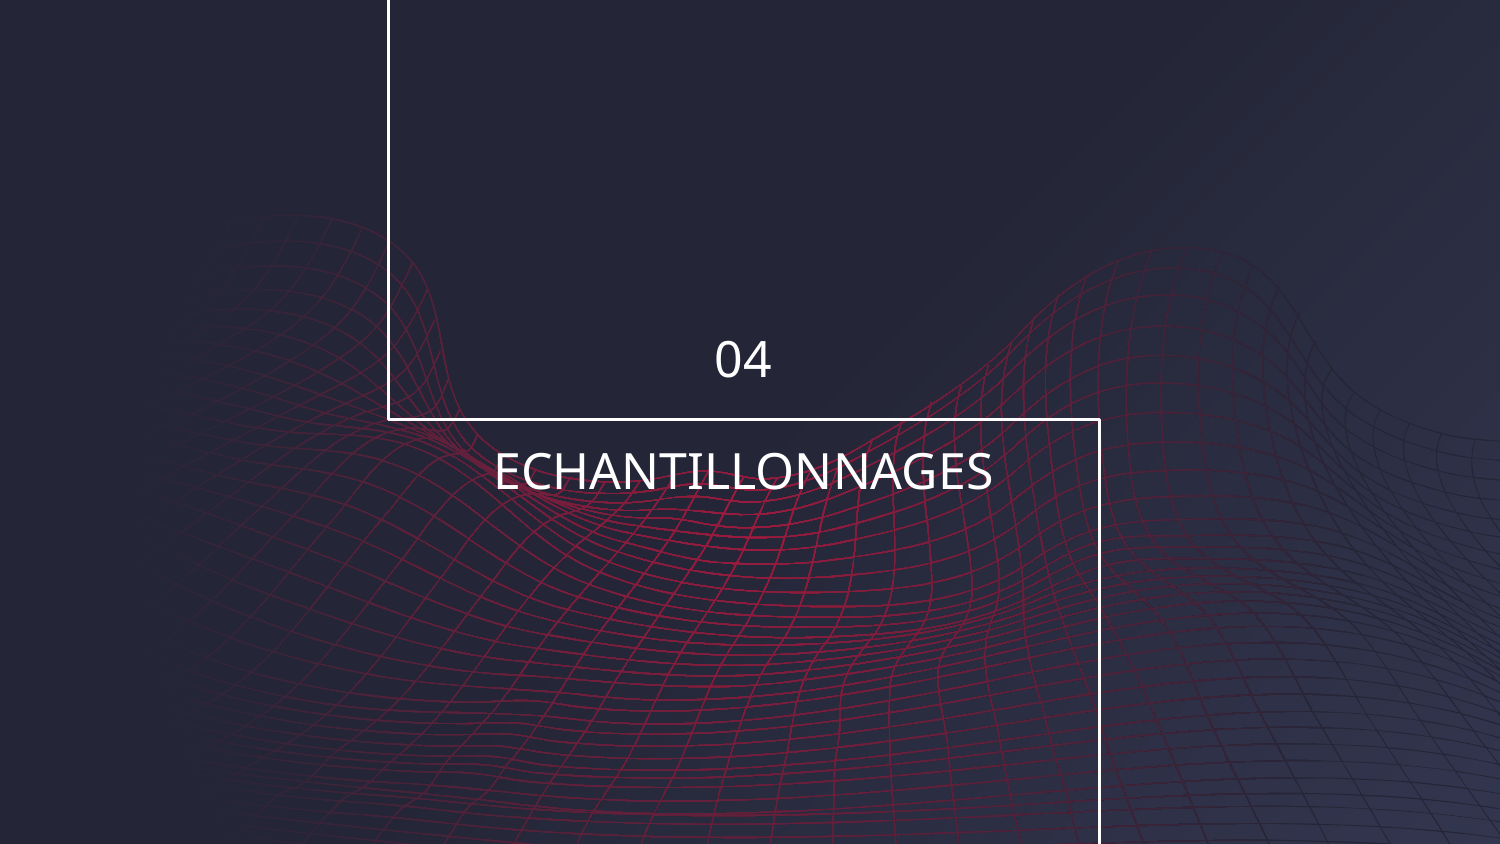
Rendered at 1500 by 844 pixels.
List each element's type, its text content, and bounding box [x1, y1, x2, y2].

title 04 [642, 312, 845, 387]
title ECHANTILLONNAGES [473, 438, 1014, 515]
